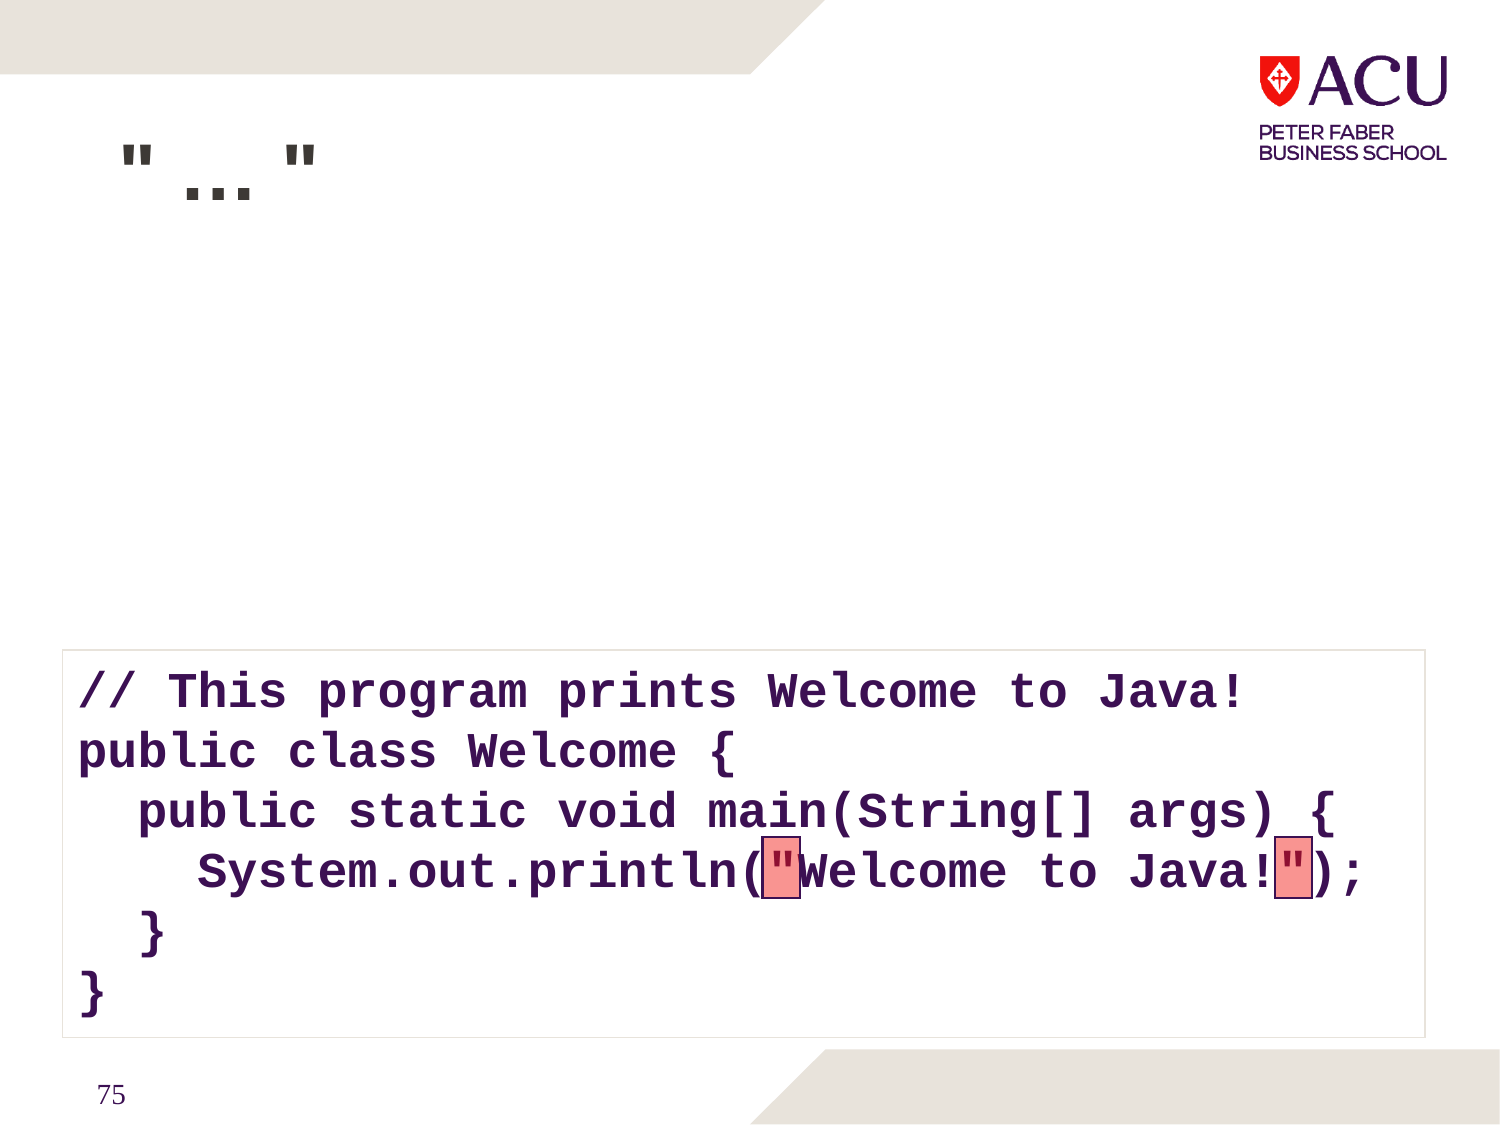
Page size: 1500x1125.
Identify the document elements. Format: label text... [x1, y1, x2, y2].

title " … " [103, 59, 1397, 278]
text_box [762, 837, 800, 899]
picture [1240, 41, 1466, 175]
text_box [1275, 837, 1313, 899]
text_box // This program prints Welcome to Java! public class Welcome { public static void main(String[] args) { System.out.println("Welcome to Java!"); } } [62, 649, 1425, 1038]
slide_number 75 [81, 1068, 156, 1109]
